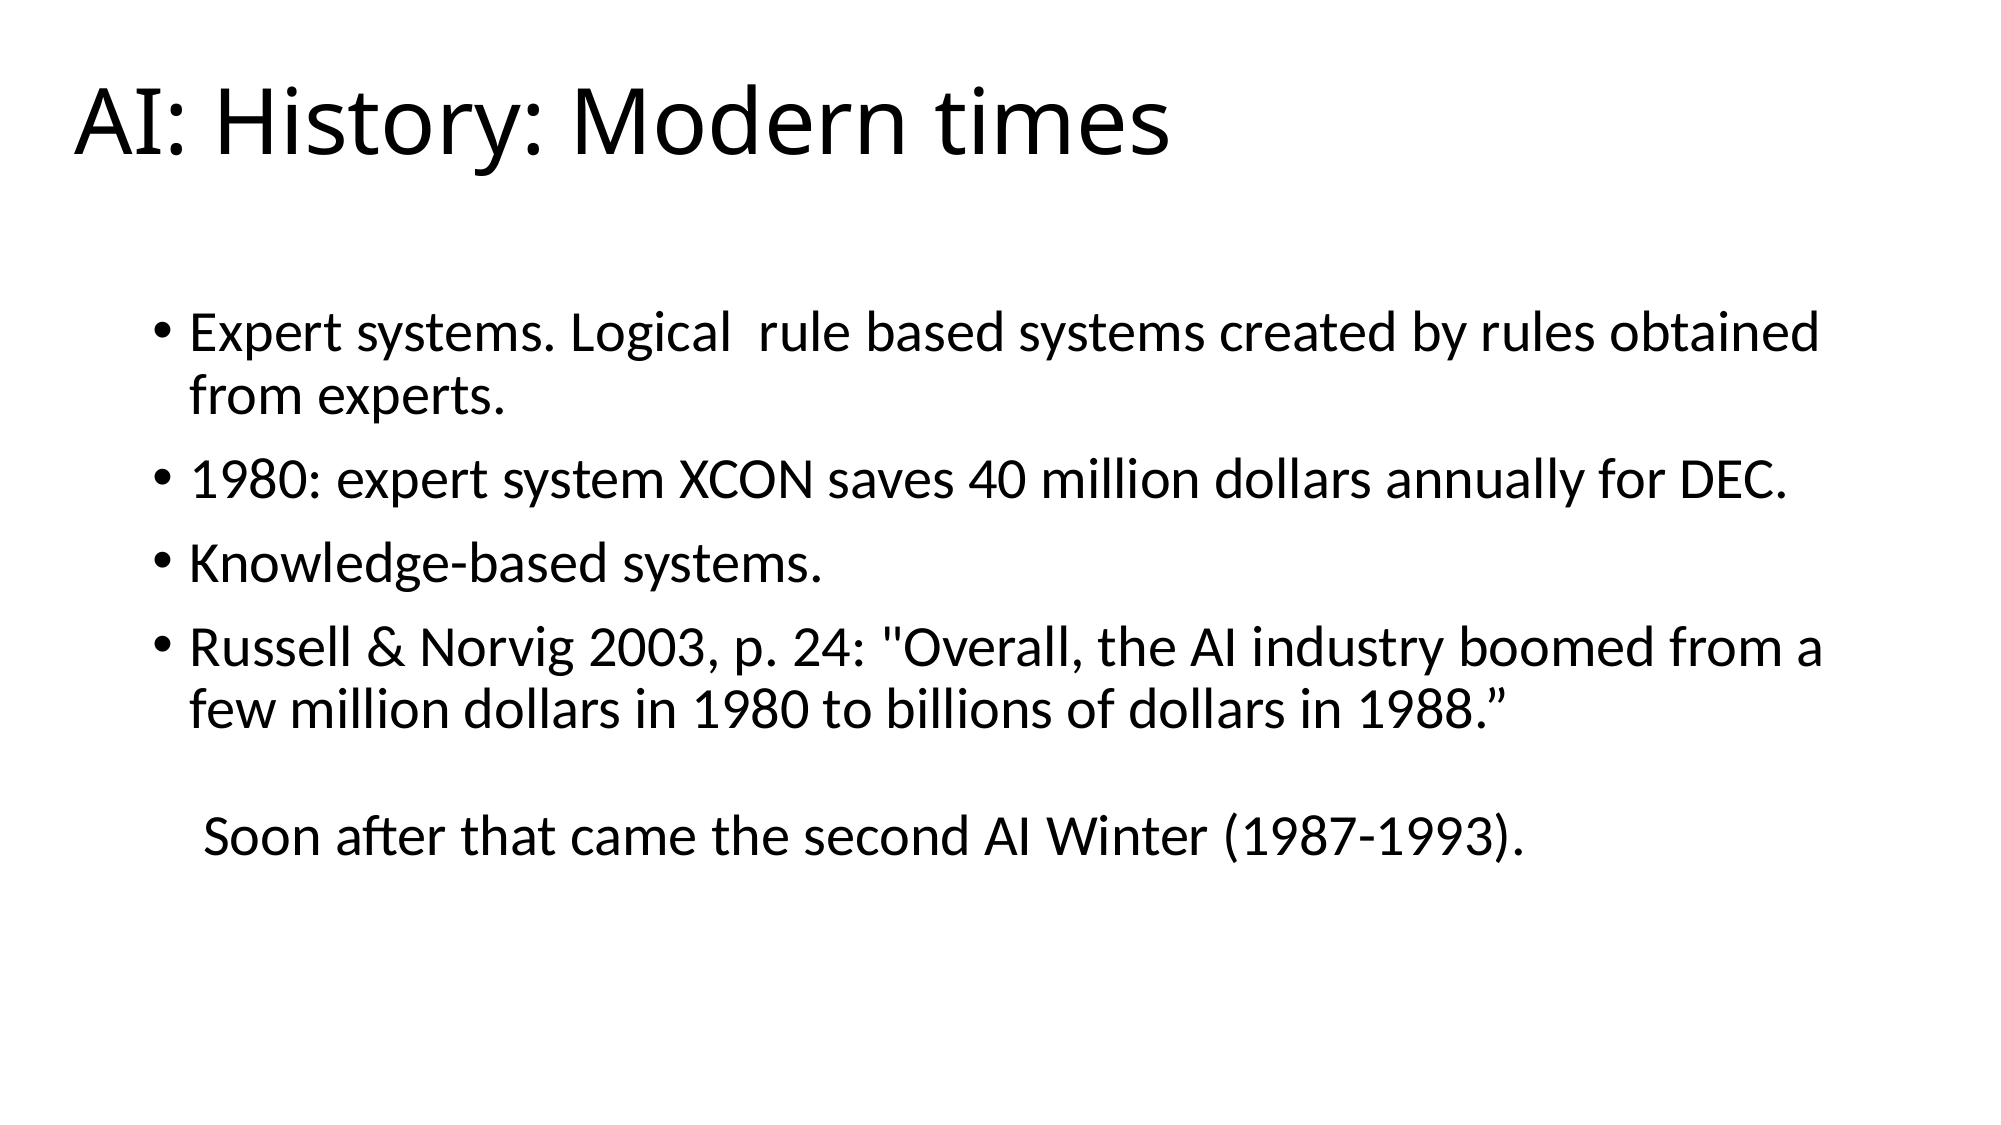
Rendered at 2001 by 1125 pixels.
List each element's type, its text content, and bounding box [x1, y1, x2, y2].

list Expert systems. Logical rule based systems created by rules obtained from experts. 1980: expert system XCON saves 40 million dollars annually for DEC. Knowledge-based systems. Russell & Norvig 2003, p. 24: "Overall, the AI industry boomed from a few million dollars in 1980 to billions of dollars in 1988.” Soon after that came the second AI Winter (1987-1993). [137, 293, 1863, 1008]
title AI: History: Modern times [59, 16, 1863, 234]
